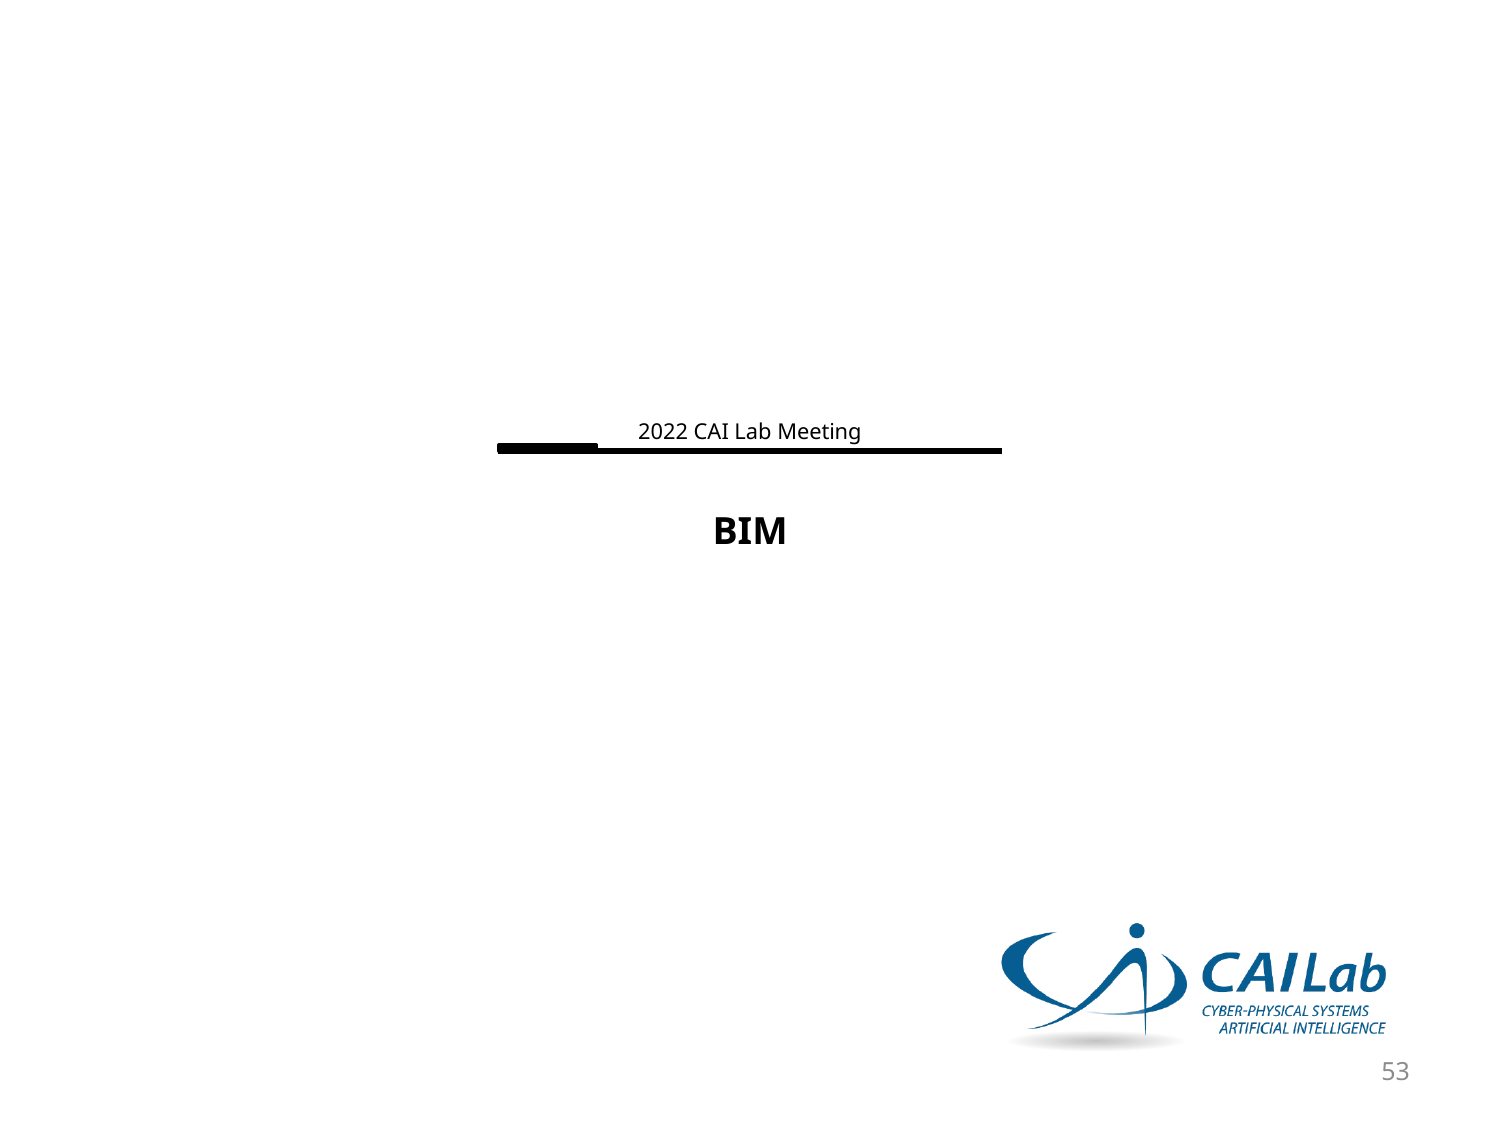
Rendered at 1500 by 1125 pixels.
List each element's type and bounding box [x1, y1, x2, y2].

text_box [194, 409, 1306, 557]
picture [941, 863, 1457, 1114]
